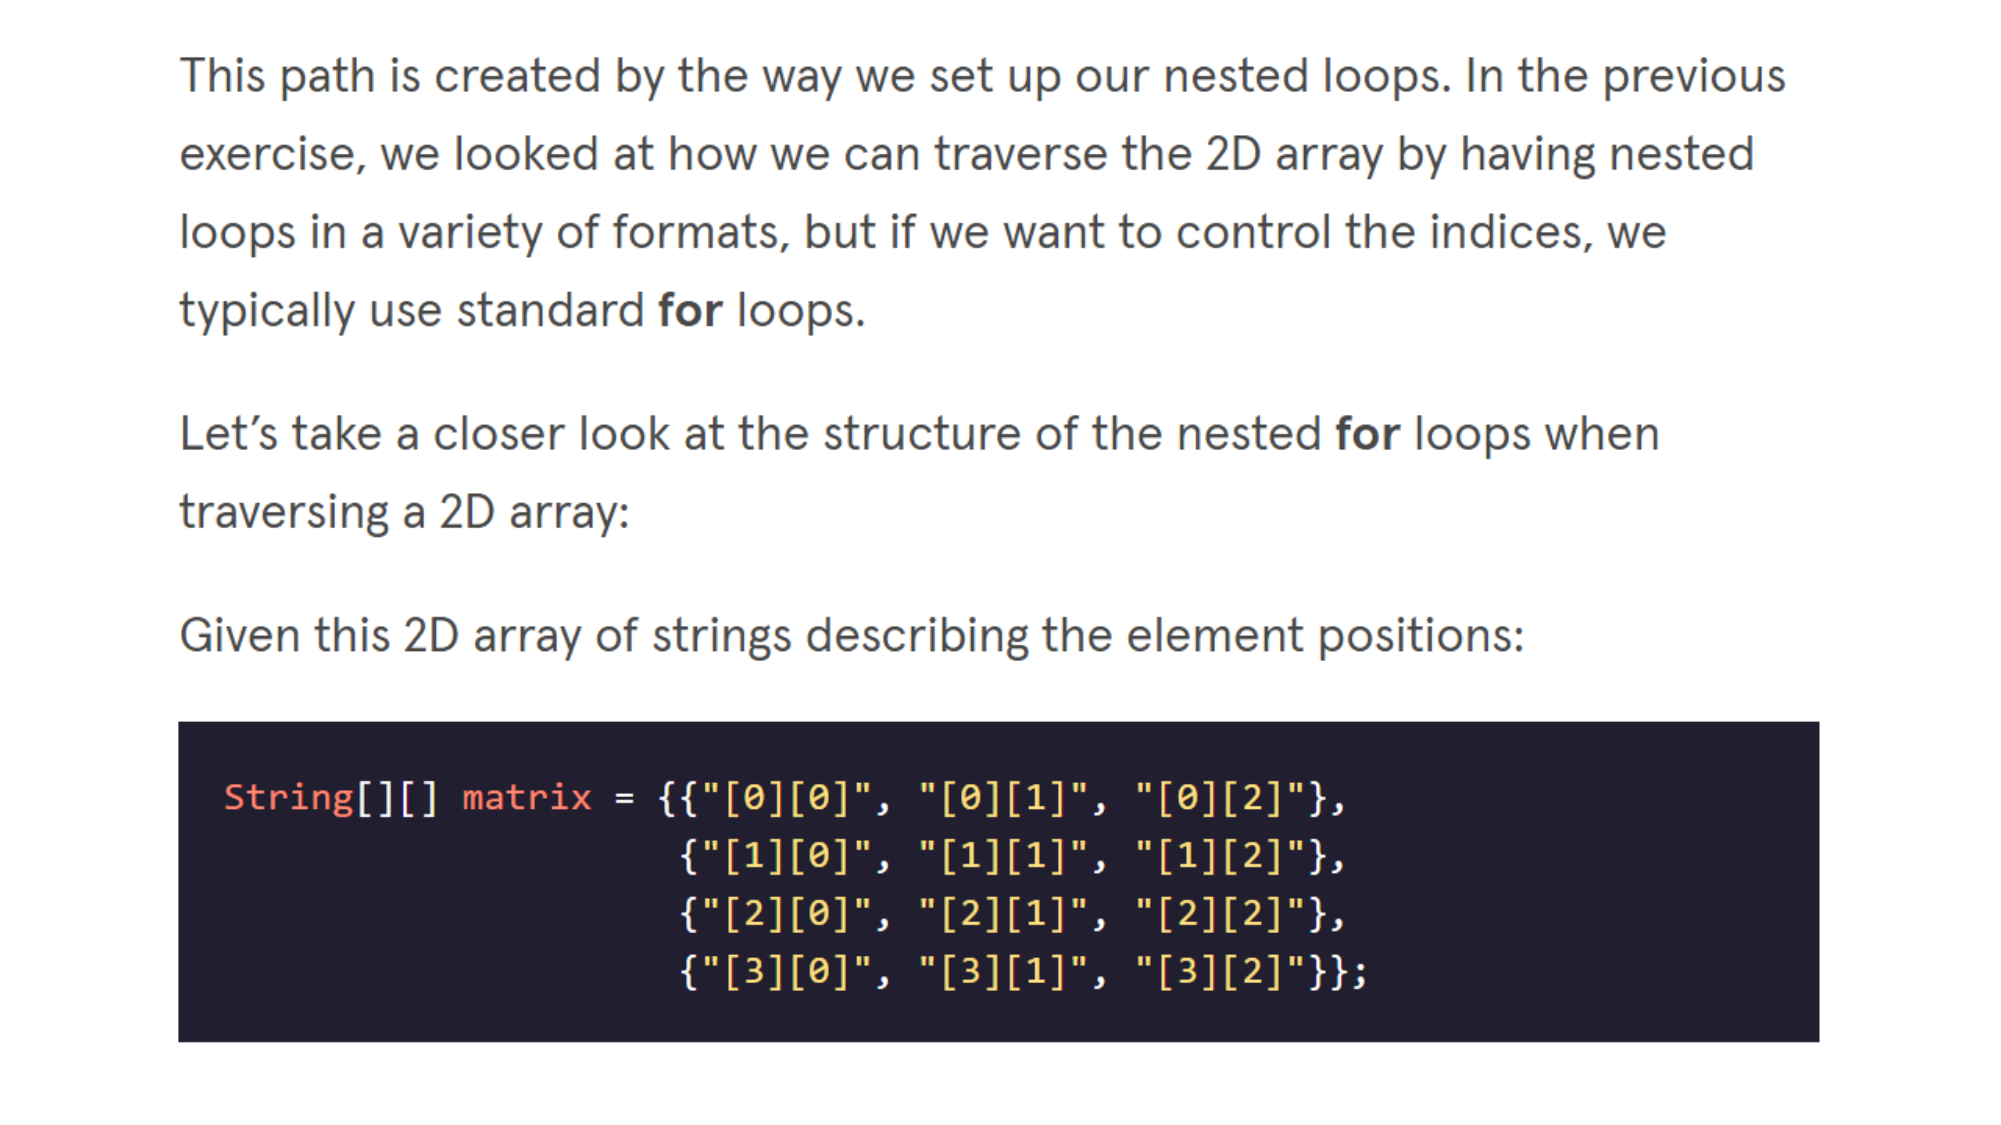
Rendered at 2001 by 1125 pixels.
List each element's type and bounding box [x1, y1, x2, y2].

picture [138, 20, 1862, 1105]
